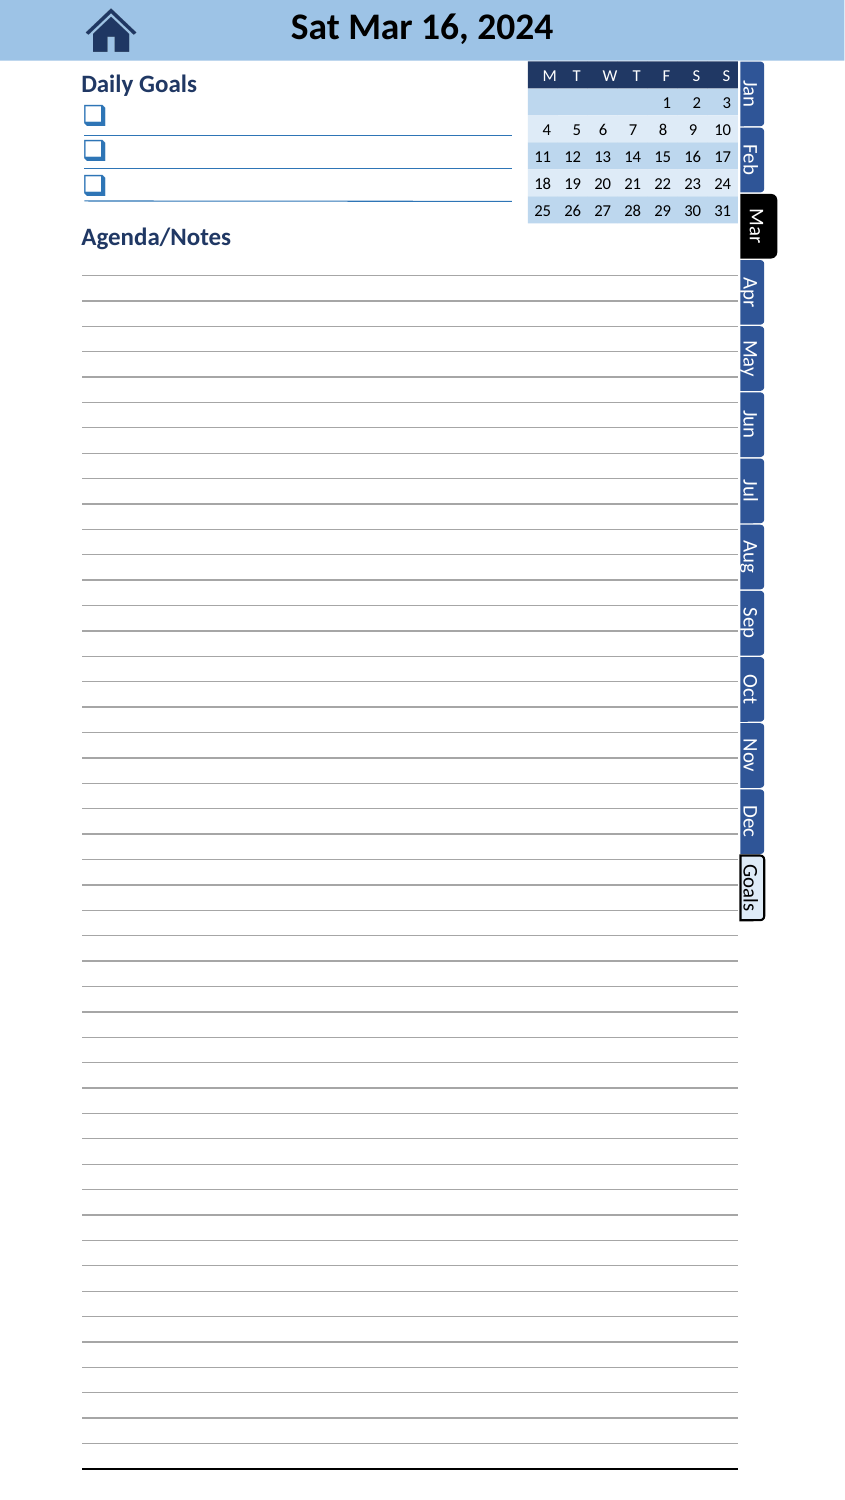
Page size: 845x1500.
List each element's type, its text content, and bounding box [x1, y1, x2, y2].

list Sat Mar 16, 2024 [190, 0, 655, 61]
picture [82, 1, 140, 59]
